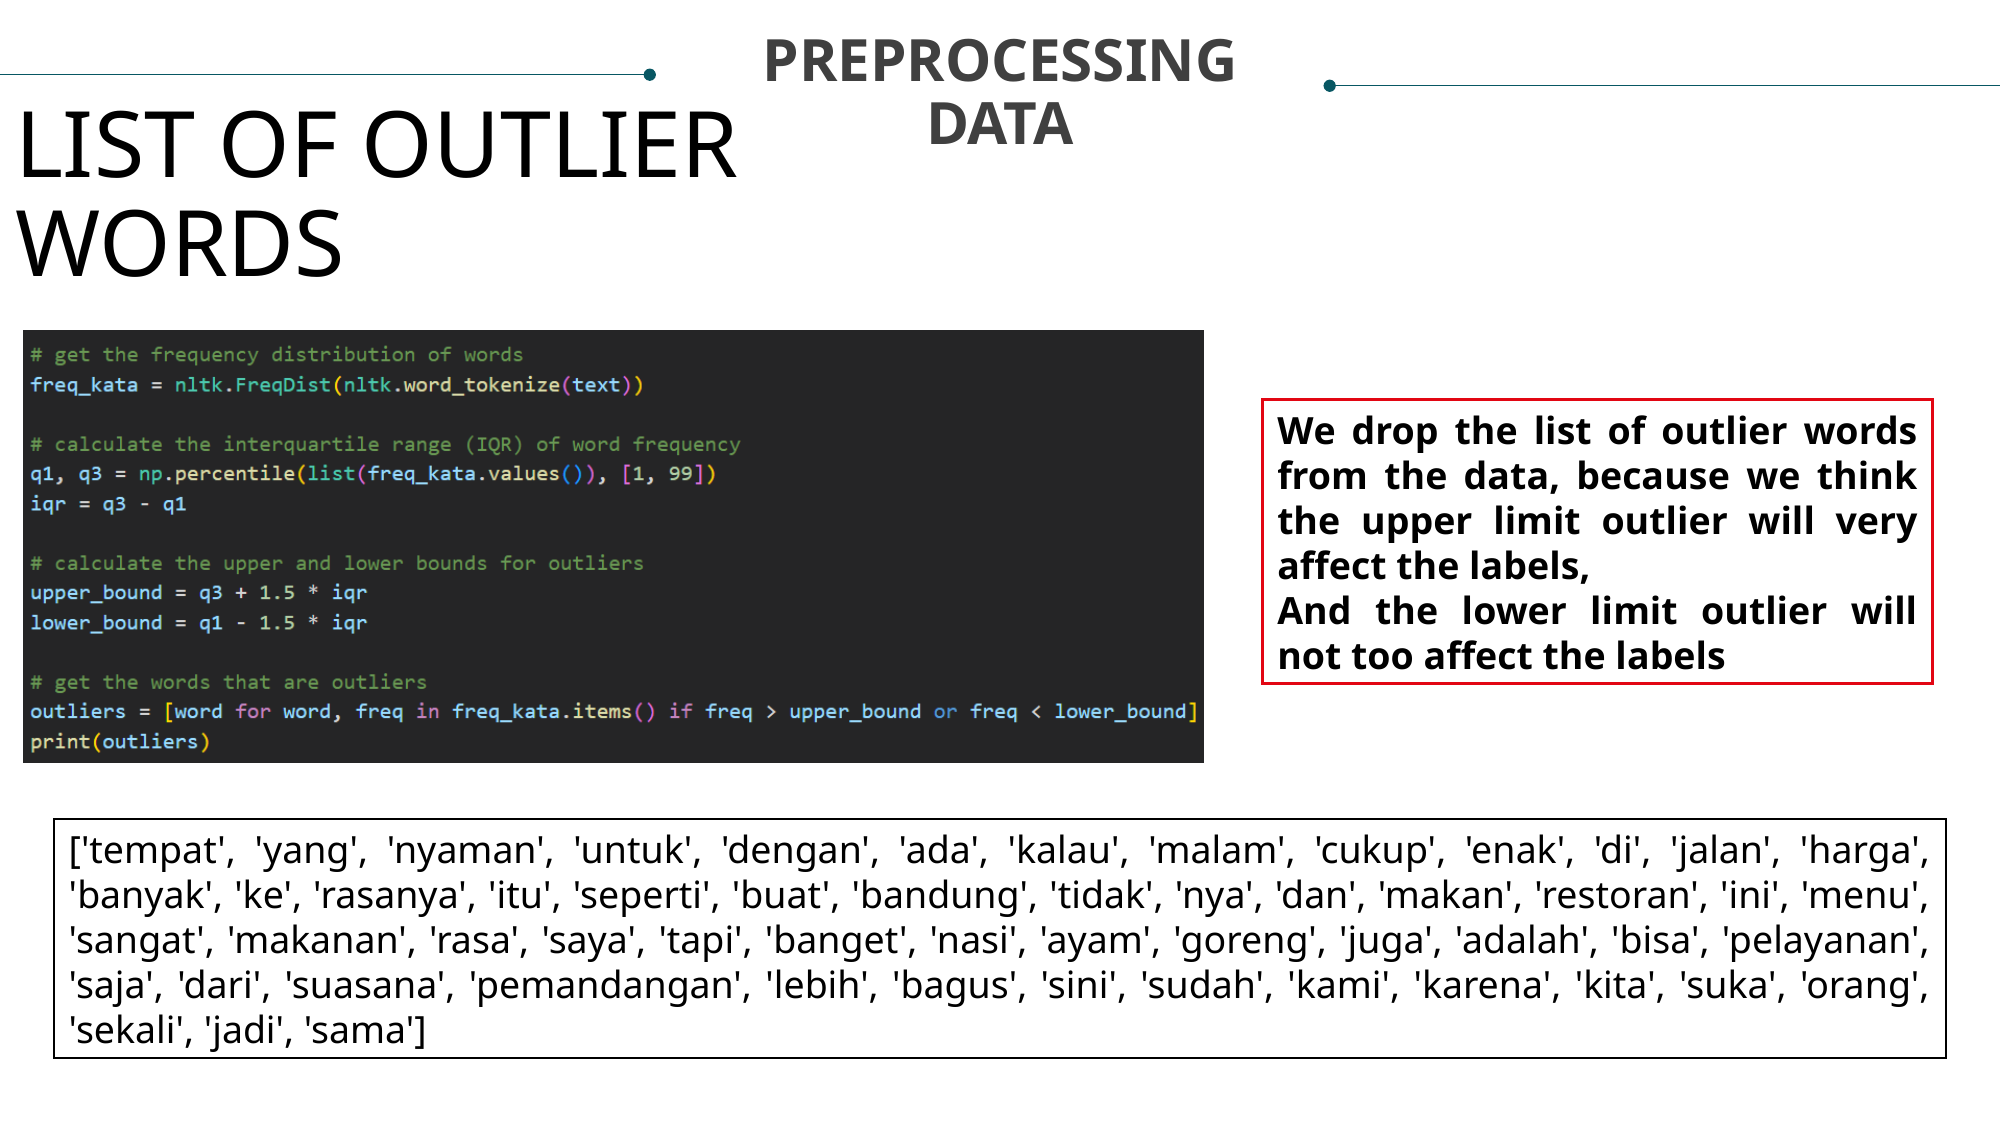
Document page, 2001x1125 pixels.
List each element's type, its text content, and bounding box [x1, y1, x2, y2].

text_box We drop the list of outlier words from the data, because we think the upper limit outlier will very affect the labels, And the lower limit outlier will not too affect the labels [1261, 398, 1934, 685]
text_box ['tempat', 'yang', 'nyaman', 'untuk', 'dengan', 'ada', 'kalau', 'malam', 'cukup', 'enak', 'di', 'jalan', 'harga', 'banyak', 'ke', 'rasanya', 'itu', 'seperti', 'buat', 'bandung', 'tidak', 'nya', 'dan', 'makan', 'restoran', 'ini', 'menu', 'sangat', 'makanan', 'rasa', 'saya', 'tapi', 'banget', 'nasi', 'ayam', 'goreng', 'juga', 'adalah', 'bisa', 'pelayanan', 'saja', 'dari', 'suasana', 'pemandangan', 'lebih', 'bagus', 'sini', 'sudah', 'kami', 'karena', 'kita', 'suka', 'orang', 'sekali', 'jadi', 'sama'] [53, 818, 1947, 1059]
picture [23, 330, 1204, 763]
text_box PREPROCESSING DATA [37, 31, 1963, 221]
title LIST OF OUTLIER WORDS [0, 88, 1725, 307]
